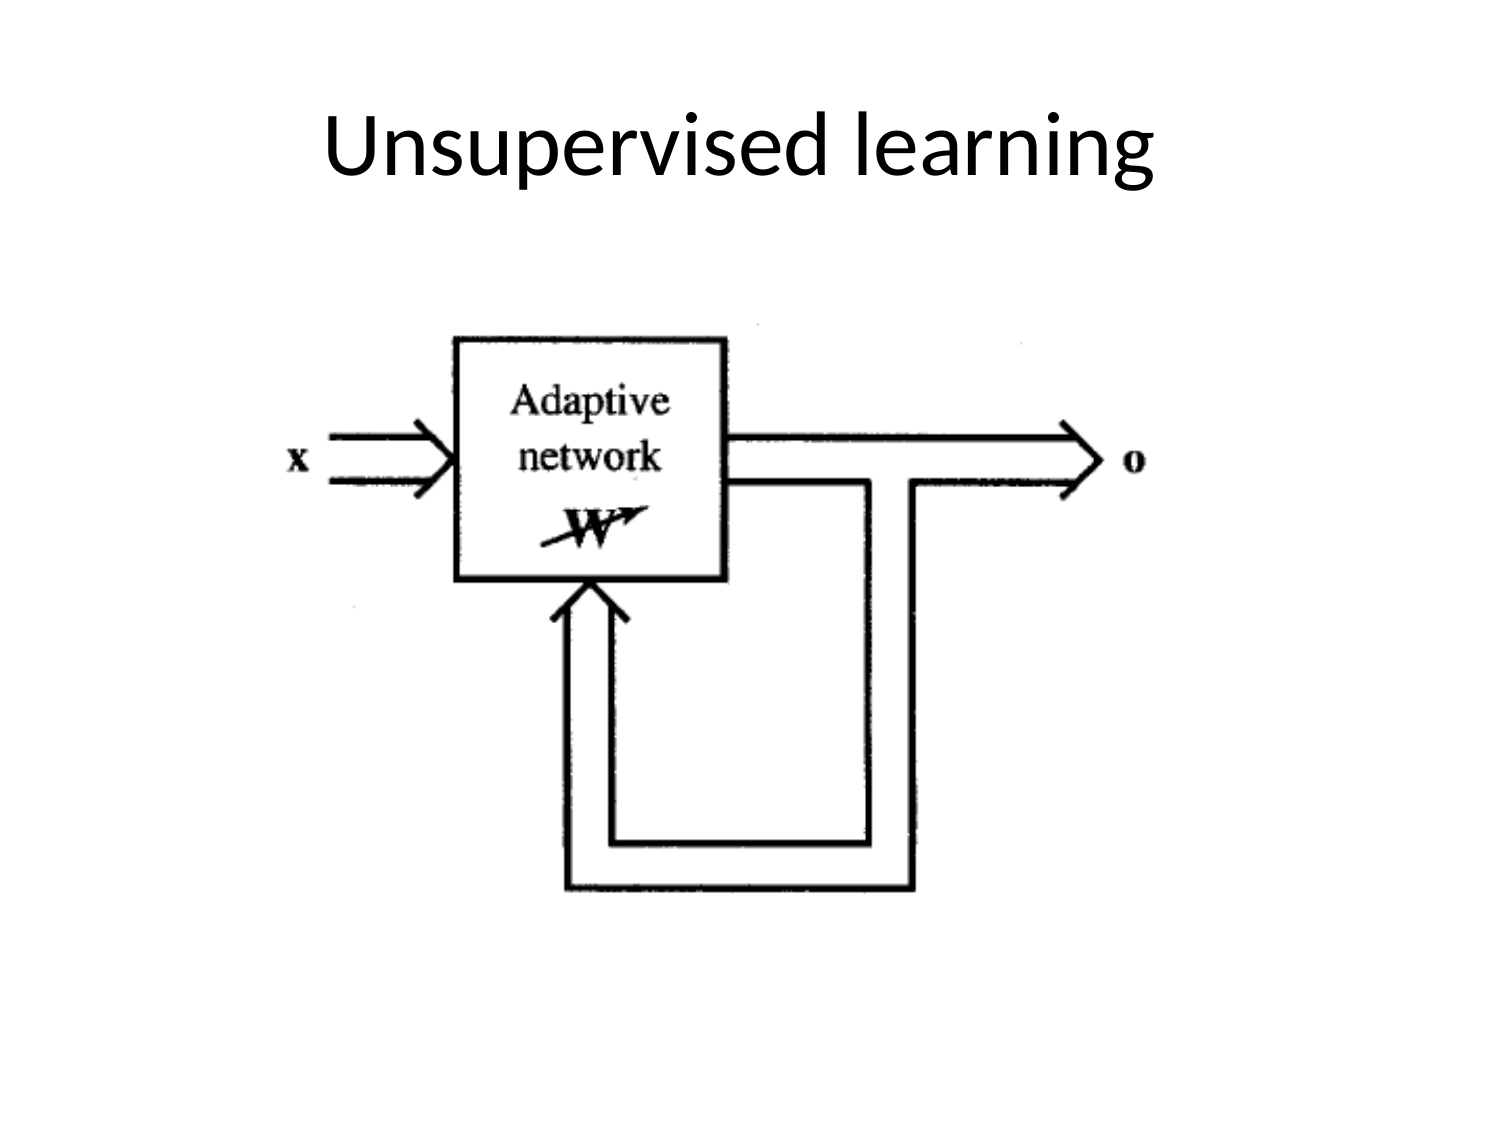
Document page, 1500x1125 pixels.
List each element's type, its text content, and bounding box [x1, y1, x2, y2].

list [275, 278, 1225, 989]
title Unsupervised learning [75, 45, 1425, 233]
